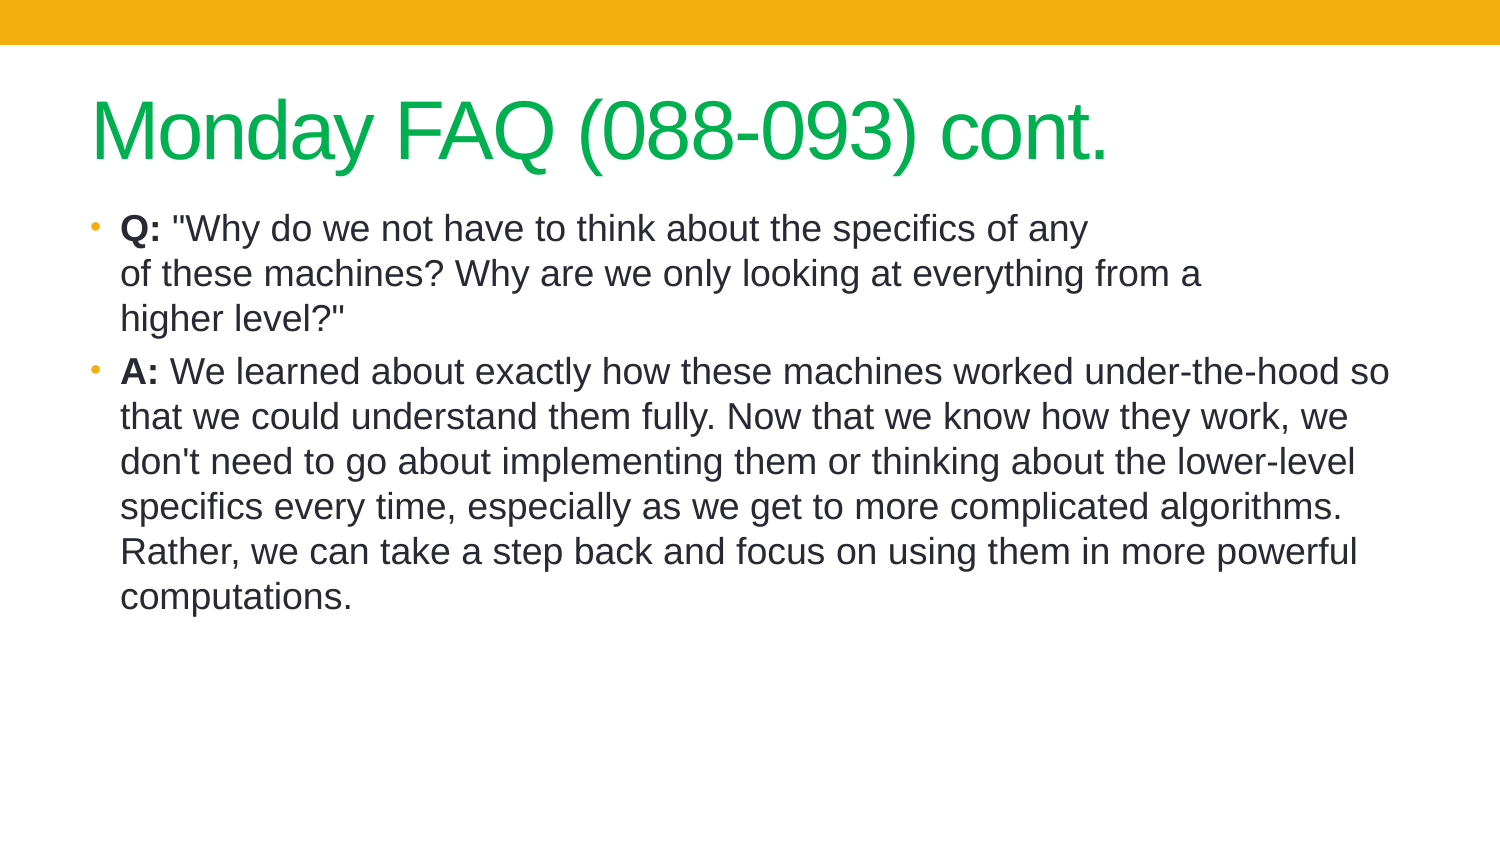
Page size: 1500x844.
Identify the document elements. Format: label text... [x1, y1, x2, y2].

list Q: "Why do we not have to think about the specifics of any of these machines? Why are we only looking at everything from a higher level?" A: We learned about exactly how these machines worked under-the-hood so that we could understand them fully. Now that we know how they work, we don't need to go about implementing them or thinking about the lower-level specifics every time, especially as we get to more complicated algorithms. Rather, we can take a step back and focus on using them in more powerful computations. [75, 196, 1425, 797]
title Monday FAQ (088-093) cont. [75, 65, 1425, 188]
